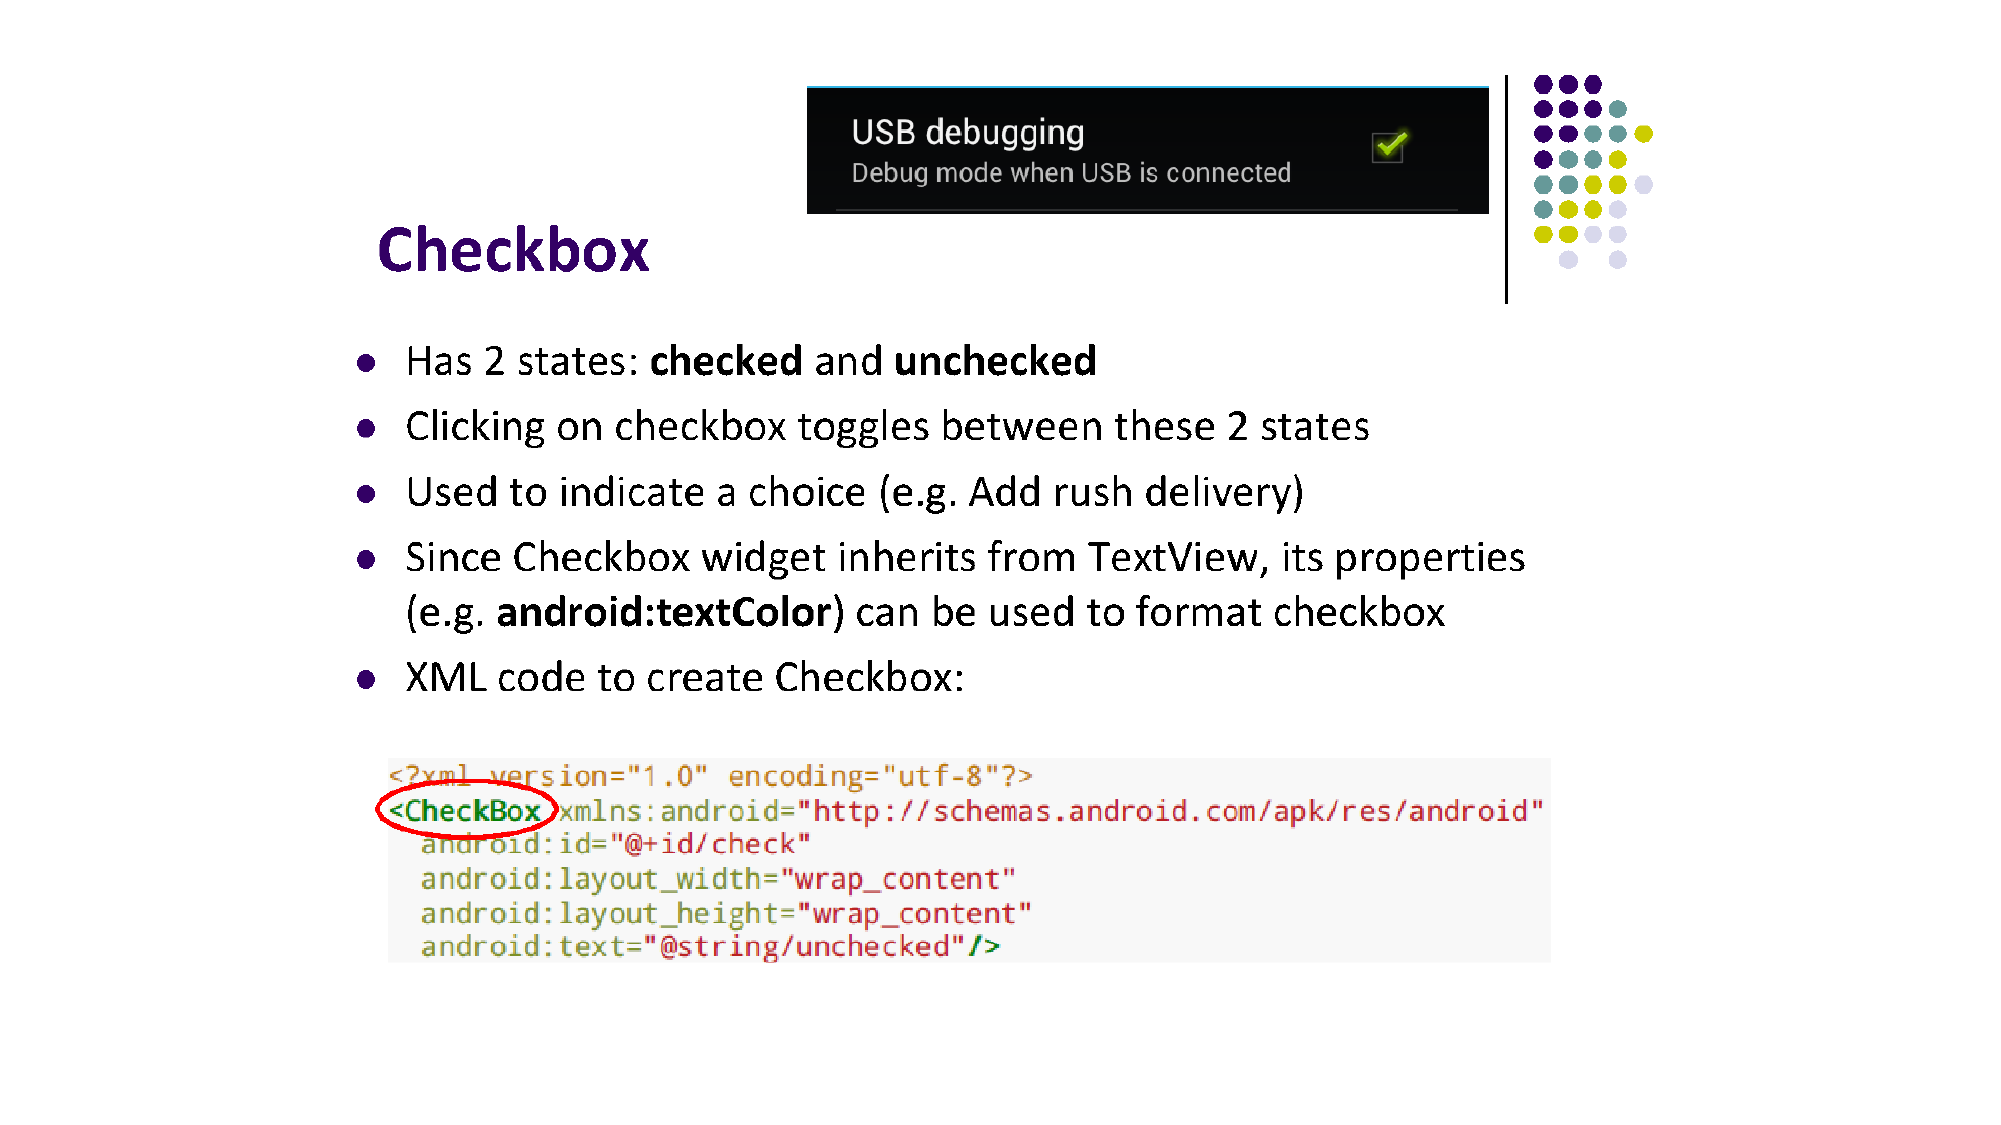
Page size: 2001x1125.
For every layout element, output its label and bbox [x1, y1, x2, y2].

picture [249, 0, 1750, 1125]
